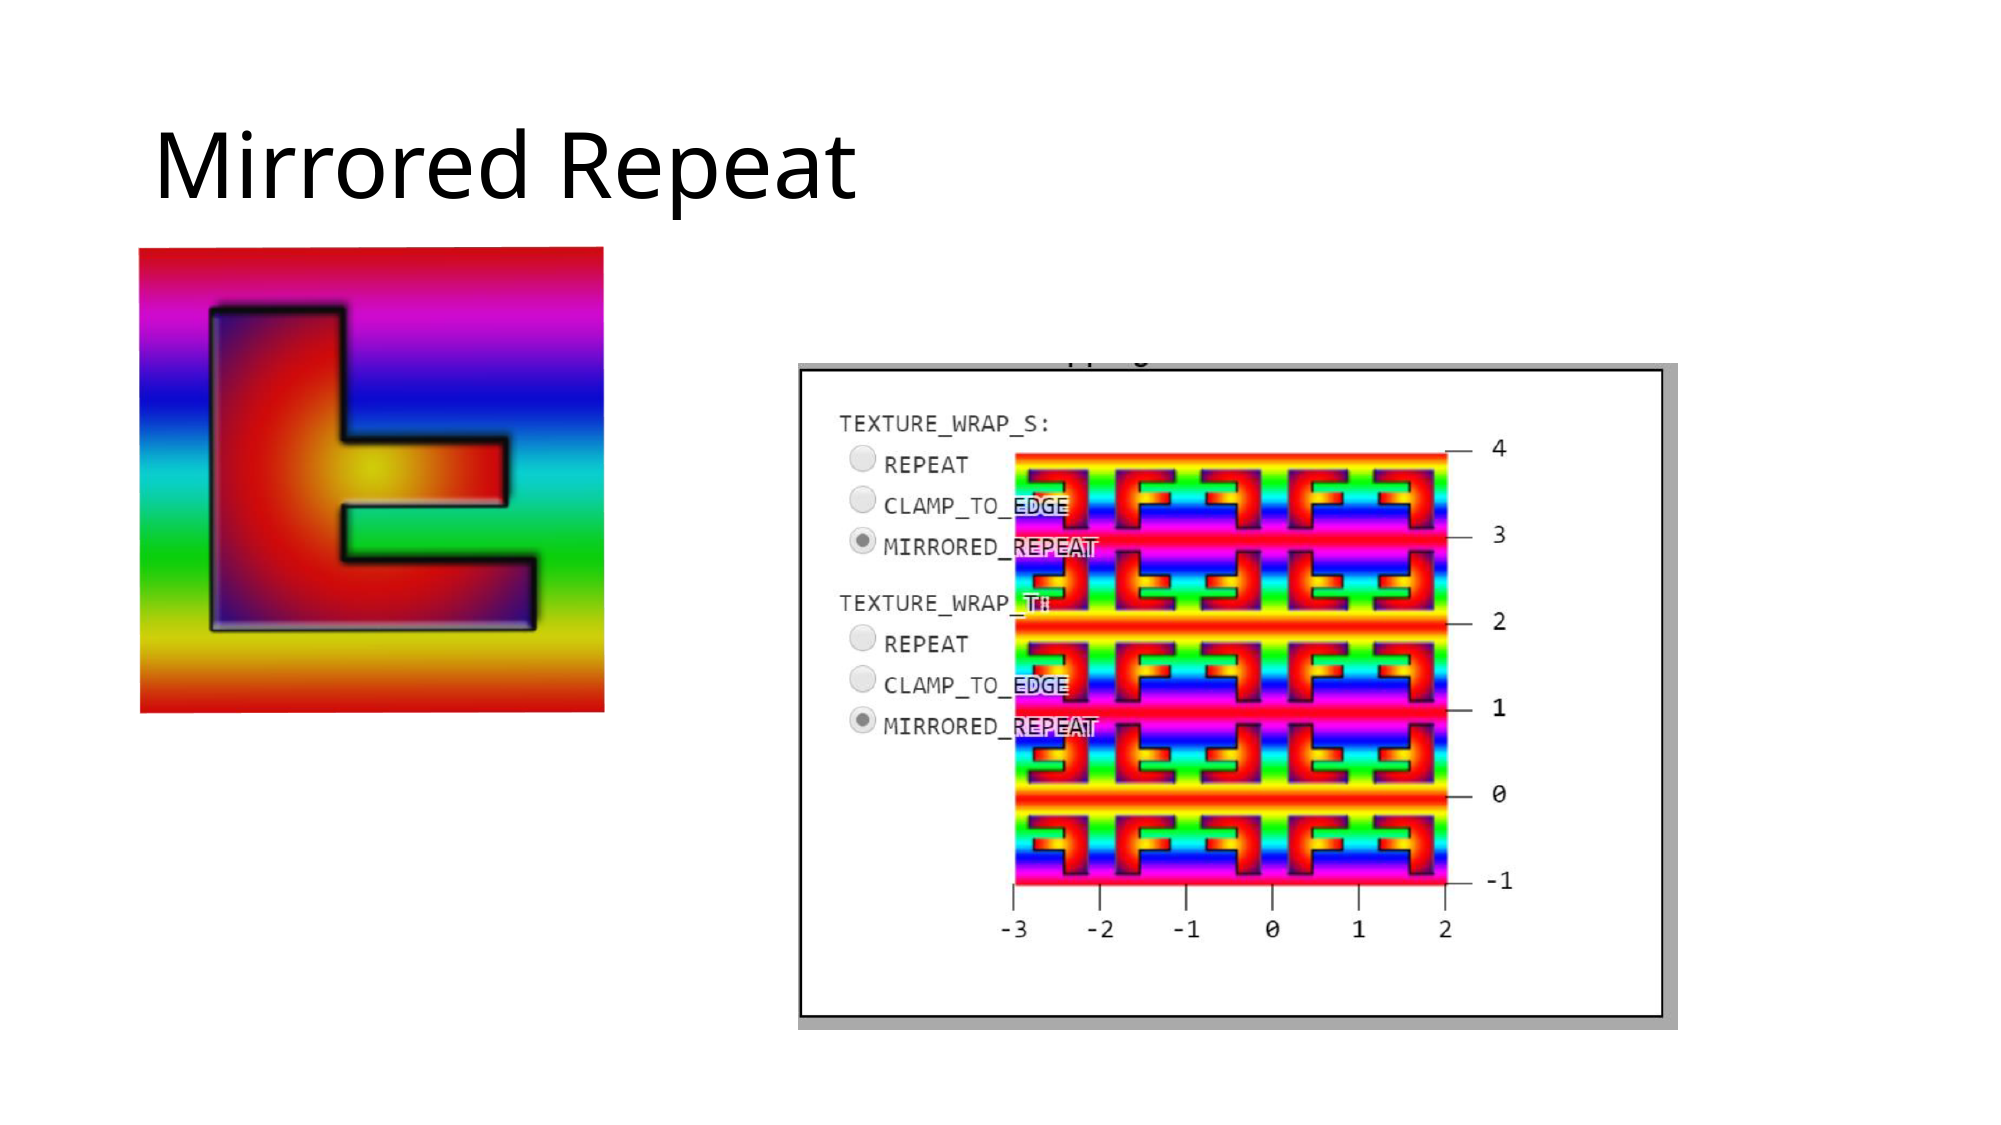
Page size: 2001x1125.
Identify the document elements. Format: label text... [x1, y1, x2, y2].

title Mirrored Repeat [137, 59, 1863, 278]
picture [107, 231, 1733, 1072]
